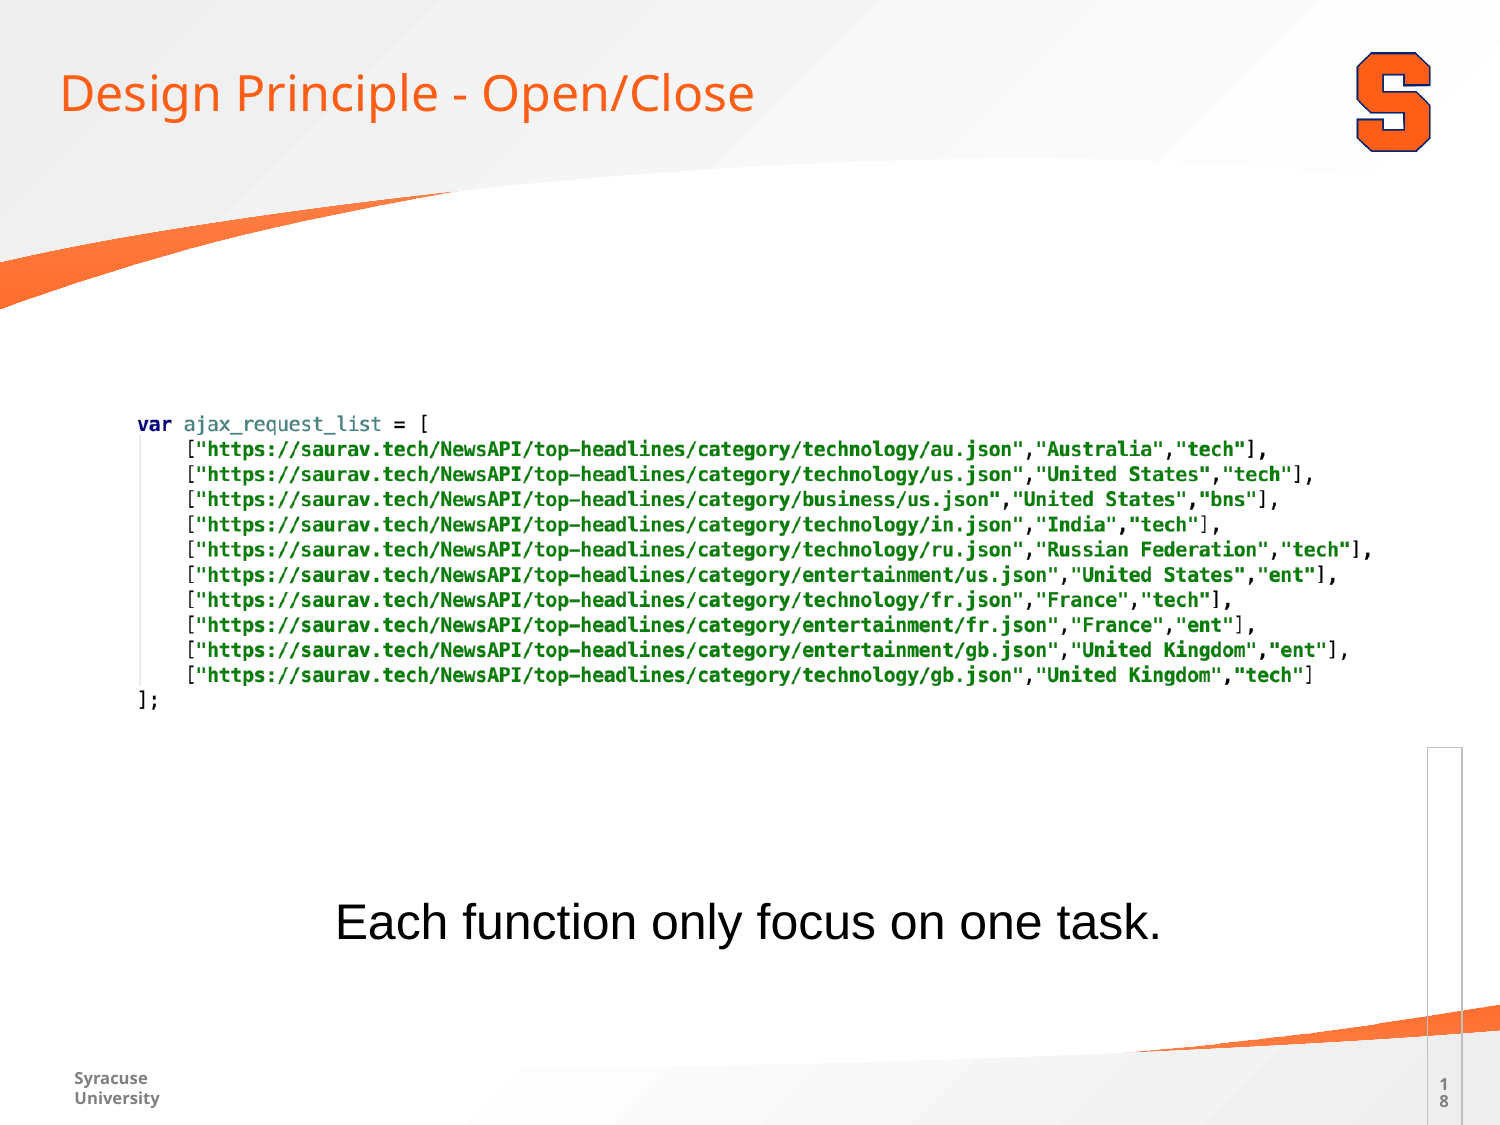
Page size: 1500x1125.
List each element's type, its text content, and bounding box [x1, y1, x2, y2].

title Design Principle - Open/Close [59, 60, 1410, 149]
text_box Each function only focus on one task. [327, 881, 1173, 957]
picture [99, 399, 1401, 726]
slide_number ‹#› [1427, 747, 1463, 1125]
picture [1343, 52, 1444, 152]
